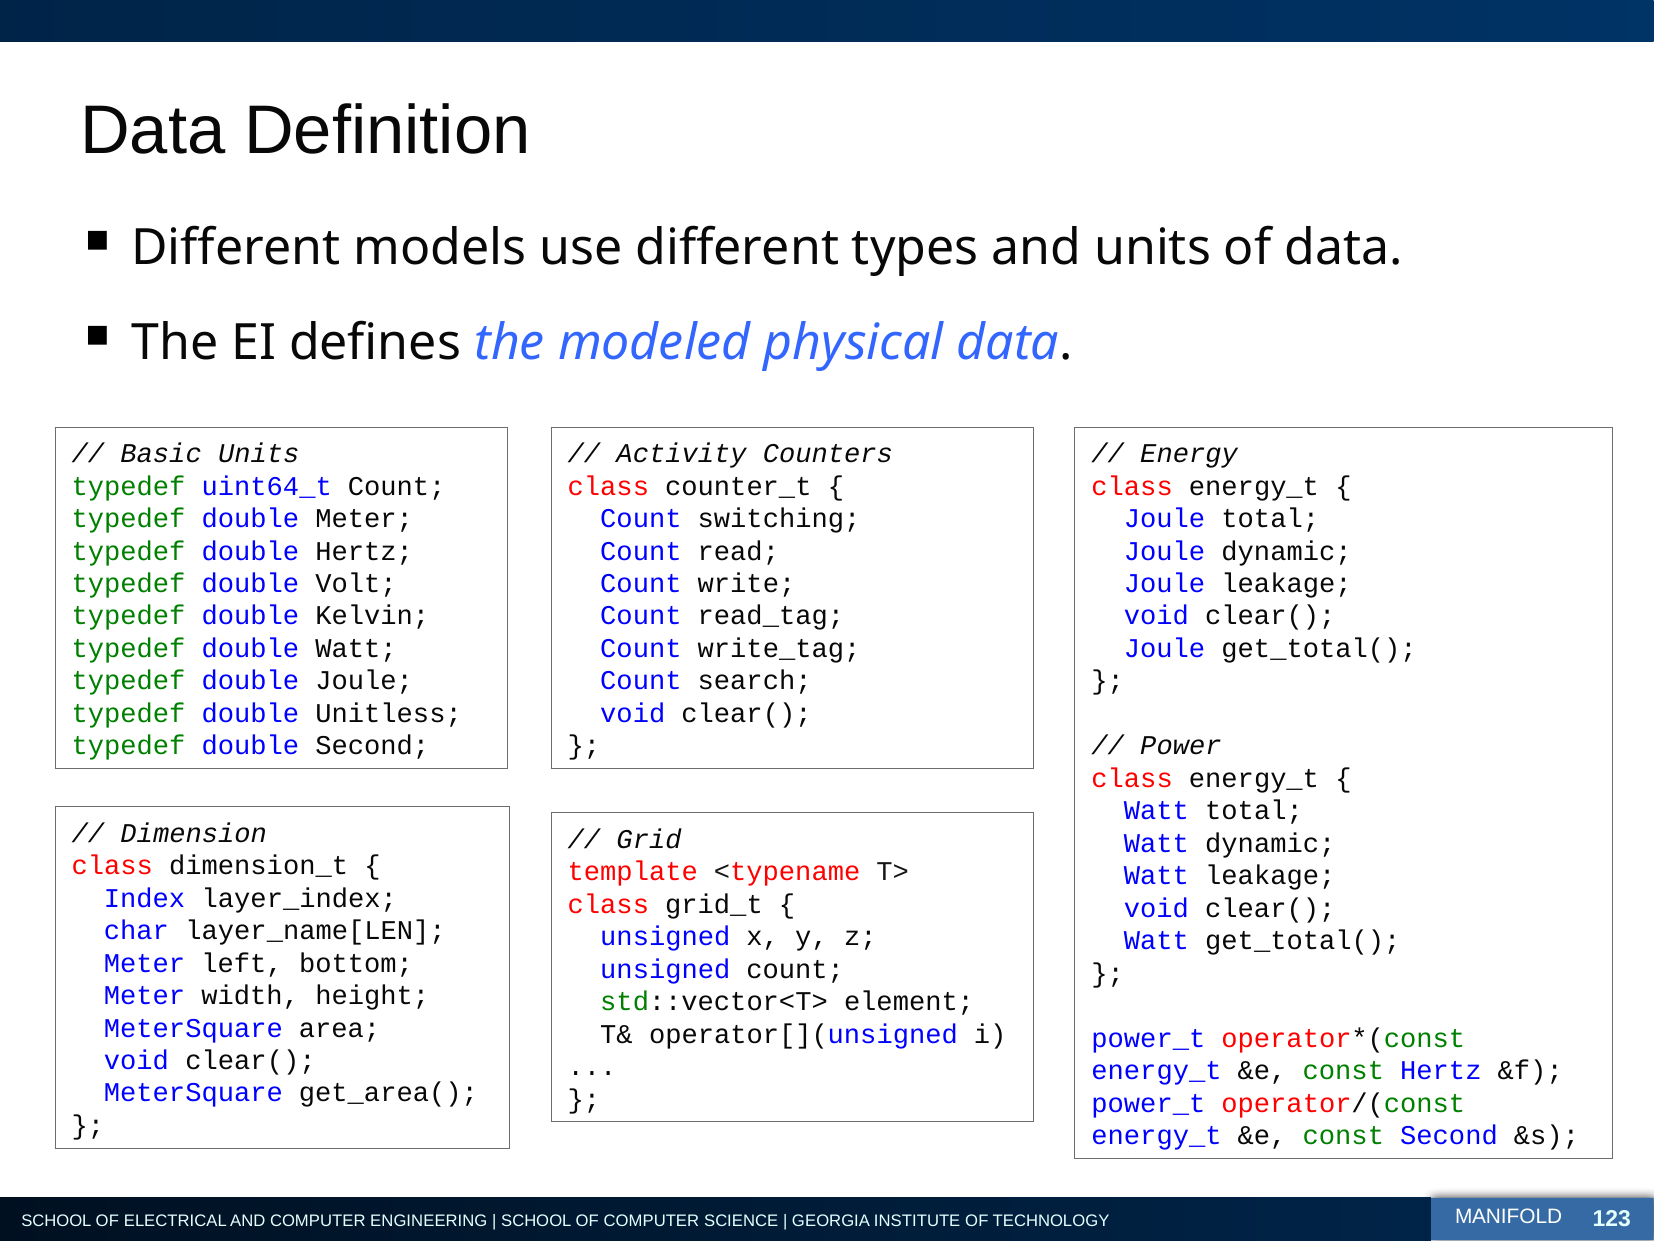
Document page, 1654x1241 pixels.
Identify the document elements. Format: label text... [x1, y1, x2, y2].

text_box // Basic Units typedef uint64_t Count; typedef double Meter; typedef double Hertz; typedef double Volt; typedef double Kelvin; typedef double Watt; typedef double Joule; typedef double Unitless; typedef double Second; [55, 427, 508, 769]
title Data Definition [63, 40, 1602, 213]
text_box // Grid template <typename T> class grid_t { unsigned x, y, z; unsigned count; std::vector<T> element; T& operator[](unsigned i) ... }; [551, 812, 1034, 1122]
slide_number 123 [1560, 1197, 1632, 1236]
text_box // Activity Counters class counter_t { Count switching; Count read; Count write; Count read_tag; Count write_tag; Count search; void clear(); }; [551, 427, 1034, 769]
text_box // Energy class energy_t { Joule total; Joule dynamic; Joule leakage; void clear(); Joule get_total(); }; // Power class energy_t { Watt total; Watt dynamic; Watt leakage; void clear(); Watt get_total(); }; power_t operator*(const energy_t &e, const Hertz &f); power_t operator/(const energy_t &e, const Second &s); [1074, 427, 1613, 1159]
text_box // Dimension class dimension_t { Index layer_index; char layer_name[LEN]; Meter left, bottom; Meter width, height; MeterSquare area; void clear(); MeterSquare get_area(); }; [55, 806, 510, 1149]
text_box Different models use different types and units of data. The EI defines the modeled physical data. [68, 206, 1613, 1158]
